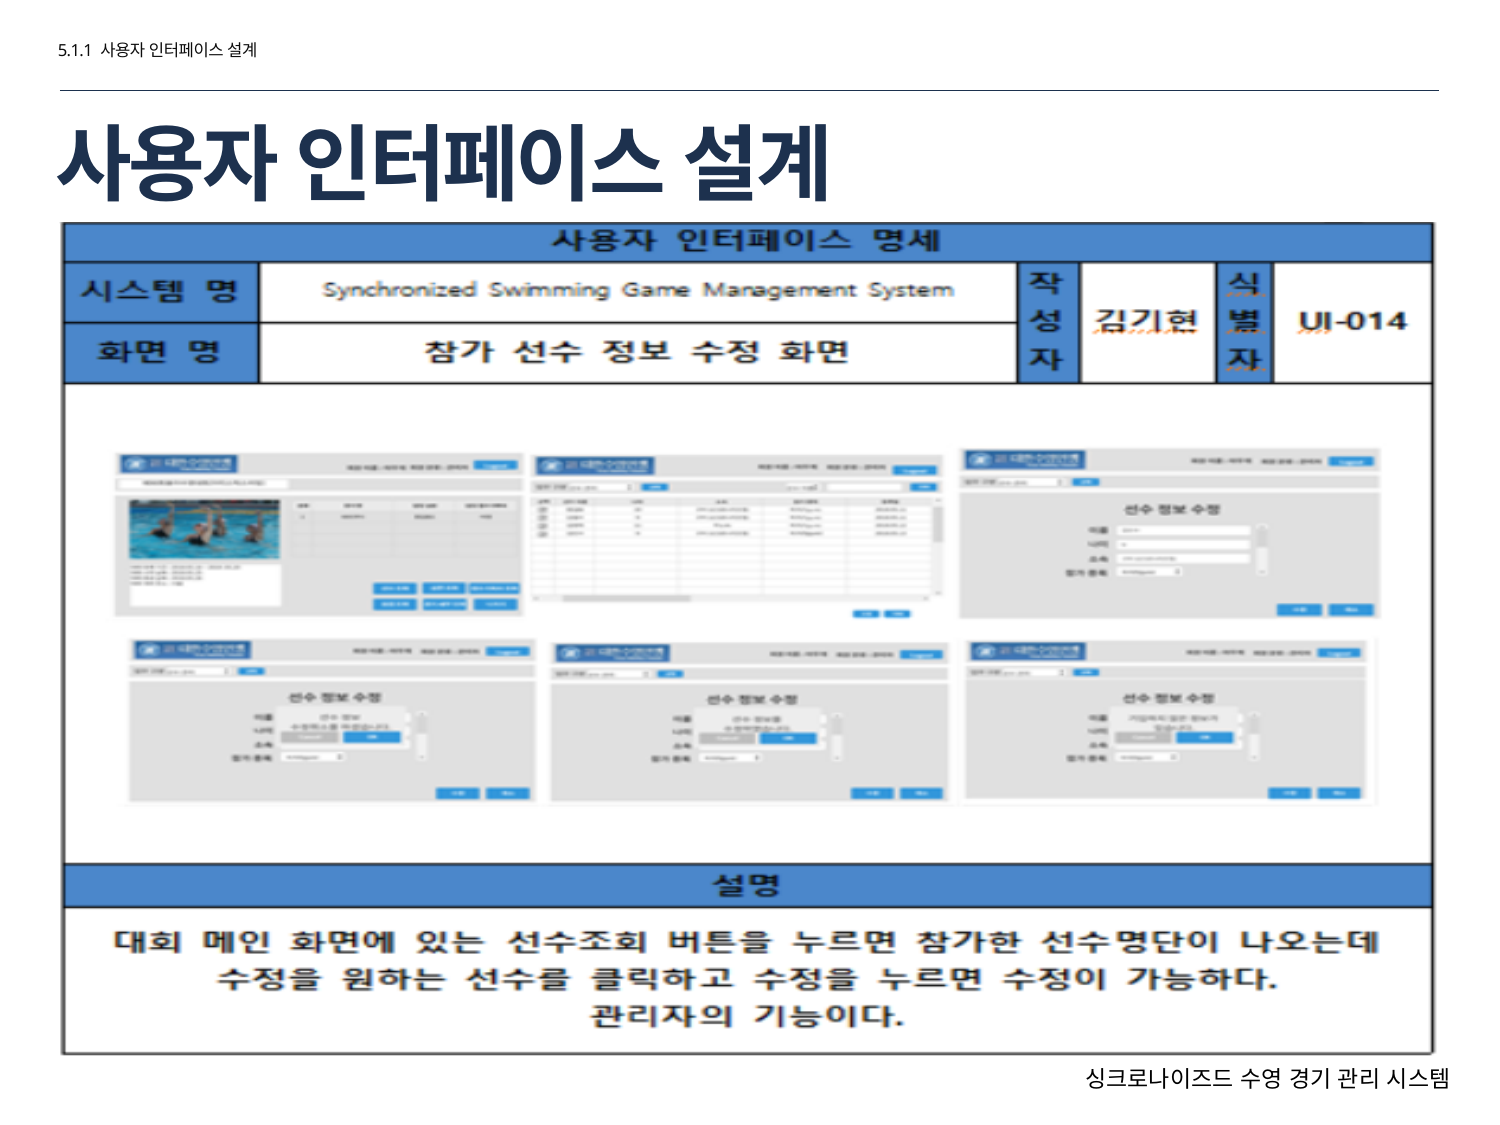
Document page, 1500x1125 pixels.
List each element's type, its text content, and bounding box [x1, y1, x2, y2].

text_box 5.1.1 사용자 인터페이스 설계 [43, 31, 303, 67]
text_box 싱크로나이즈드 수영 경기 관리 시스템 [1070, 1057, 1500, 1100]
picture [59, 222, 1439, 1058]
title 사용자 인터페이스 설계 [40, 90, 1433, 231]
